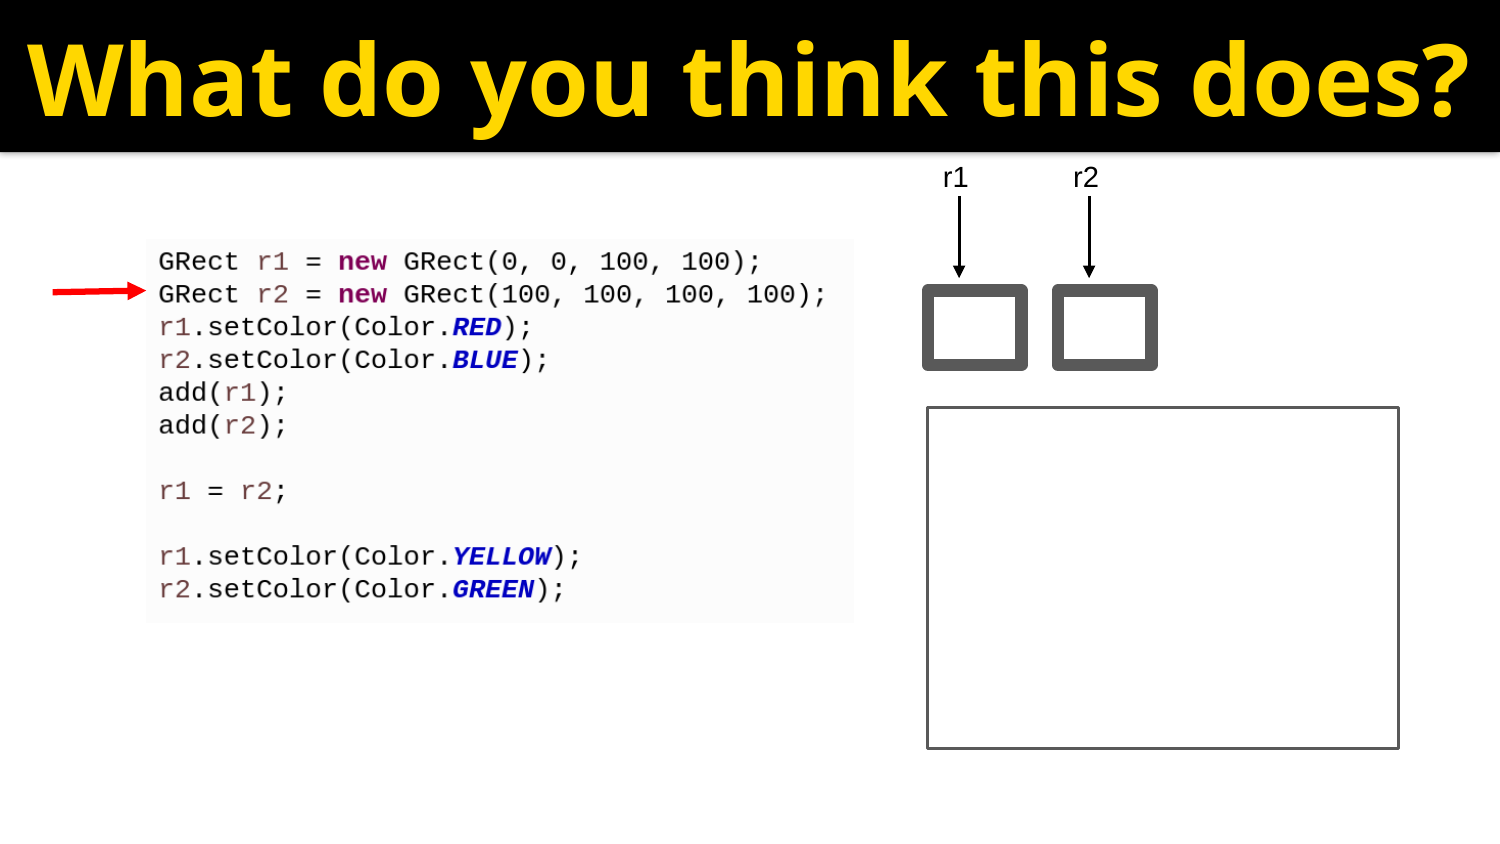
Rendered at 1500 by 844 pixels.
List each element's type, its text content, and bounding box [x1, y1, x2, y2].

picture [146, 238, 855, 623]
text_box r1 [927, 161, 985, 249]
text_box r2 [1058, 161, 1115, 249]
text_box What do you think this does? [0, 0, 1500, 153]
text_box [927, 290, 1022, 365]
text_box [1057, 290, 1152, 365]
text_box [927, 407, 1399, 749]
